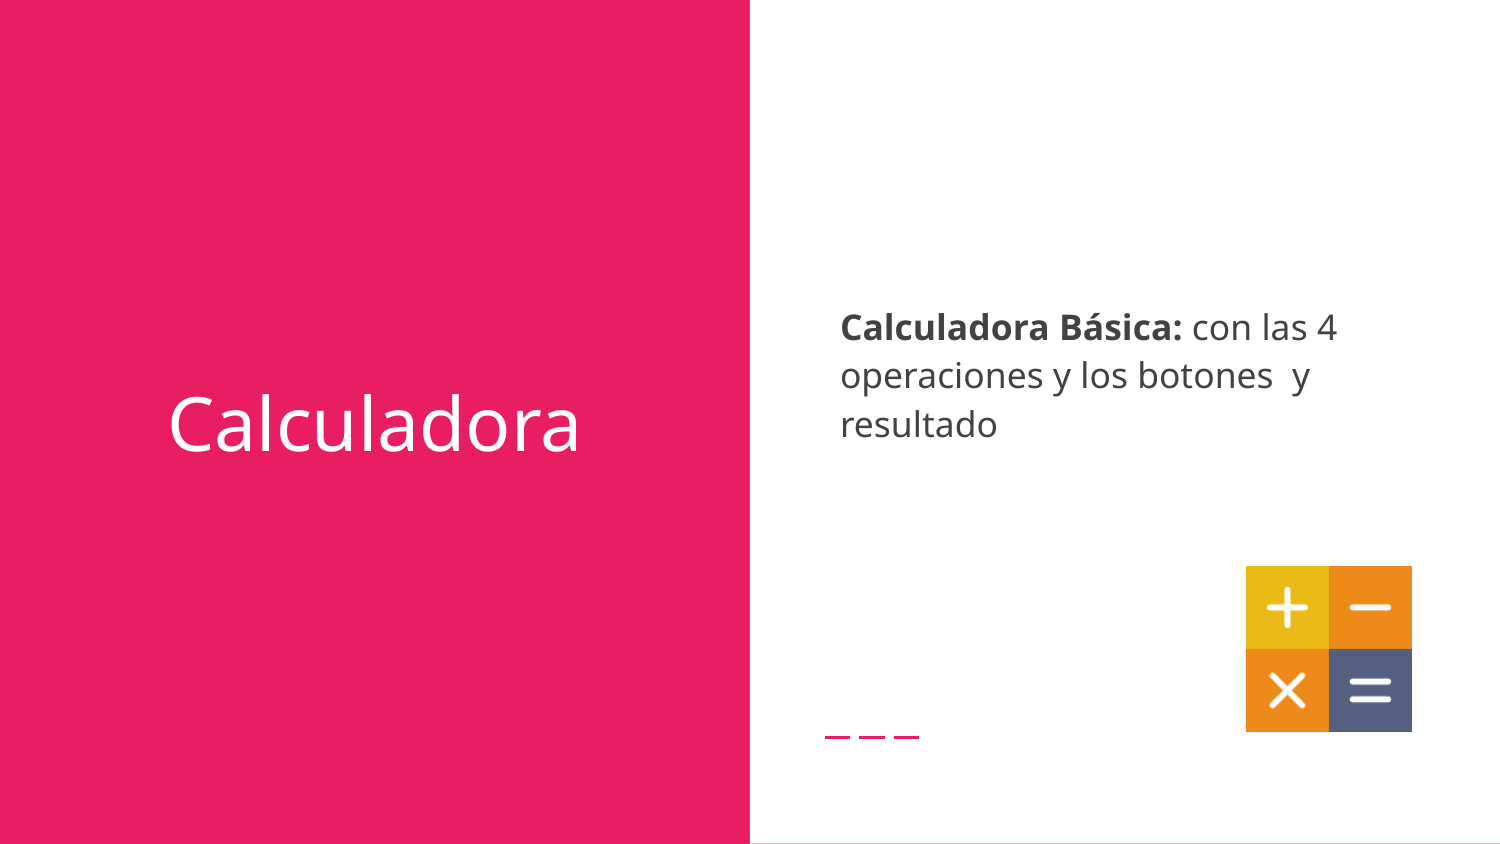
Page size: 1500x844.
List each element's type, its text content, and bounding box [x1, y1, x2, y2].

title Calculadora [43, 298, 708, 546]
picture [1245, 566, 1412, 732]
list Calculadora Básica: con las 4 operaciones y los botones y resultado [750, 118, 1462, 625]
